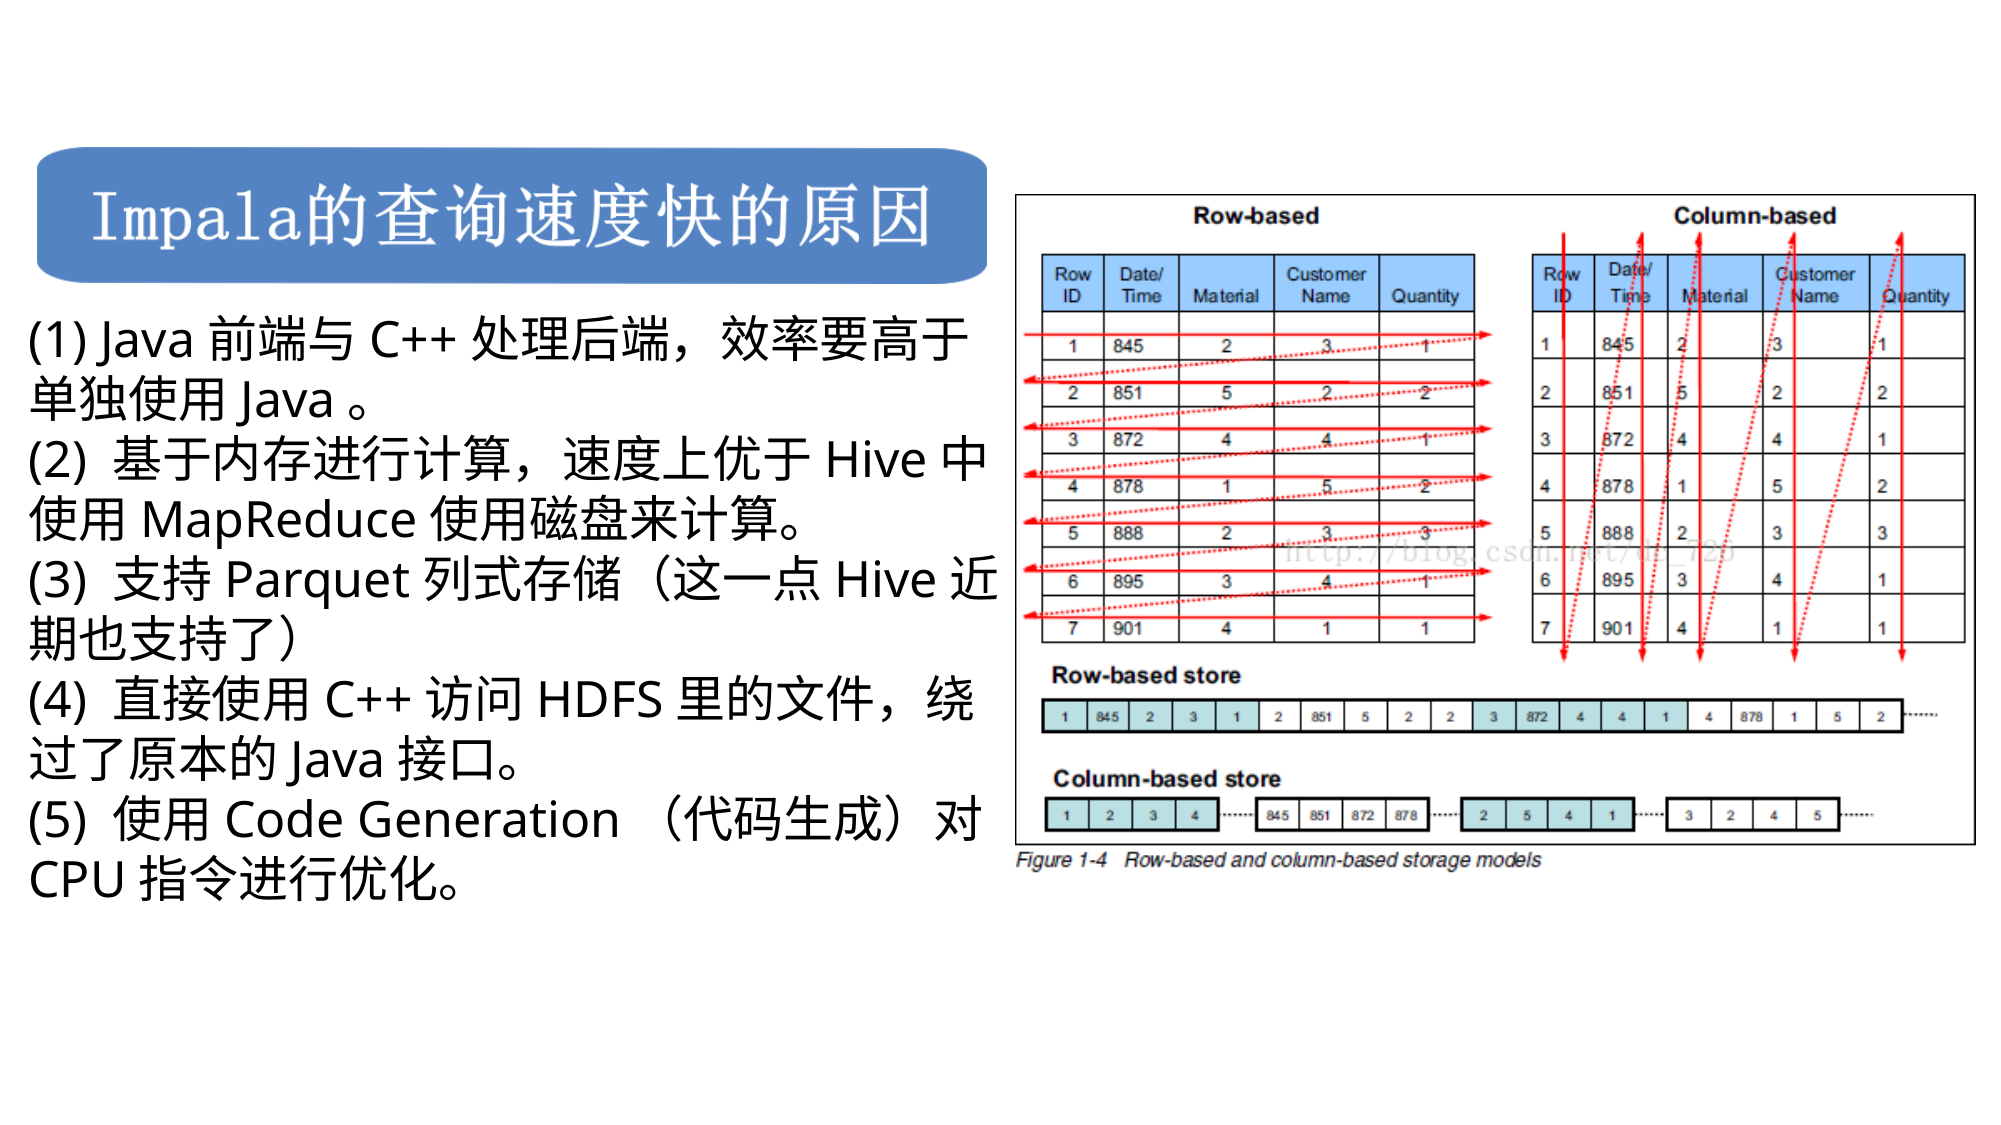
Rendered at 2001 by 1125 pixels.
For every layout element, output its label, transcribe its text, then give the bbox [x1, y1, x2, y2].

picture [1015, 194, 1976, 874]
text_box (1) Java前端与C++处理后端，效率要高于单独使用Java。 (2) 基于内存进行计算，速度上优于Hive中使用MapReduce使用磁盘来计算。 (3) 支持Parquet列式存储（这一点Hive近期也支持了） (4) 直接使用C++访问HDFS里的文件，绕过了原本的Java接口。 (5) 使用Code Generation（代码生成）对CPU指令进行优化。 [13, 299, 1016, 915]
picture [36, 146, 987, 284]
